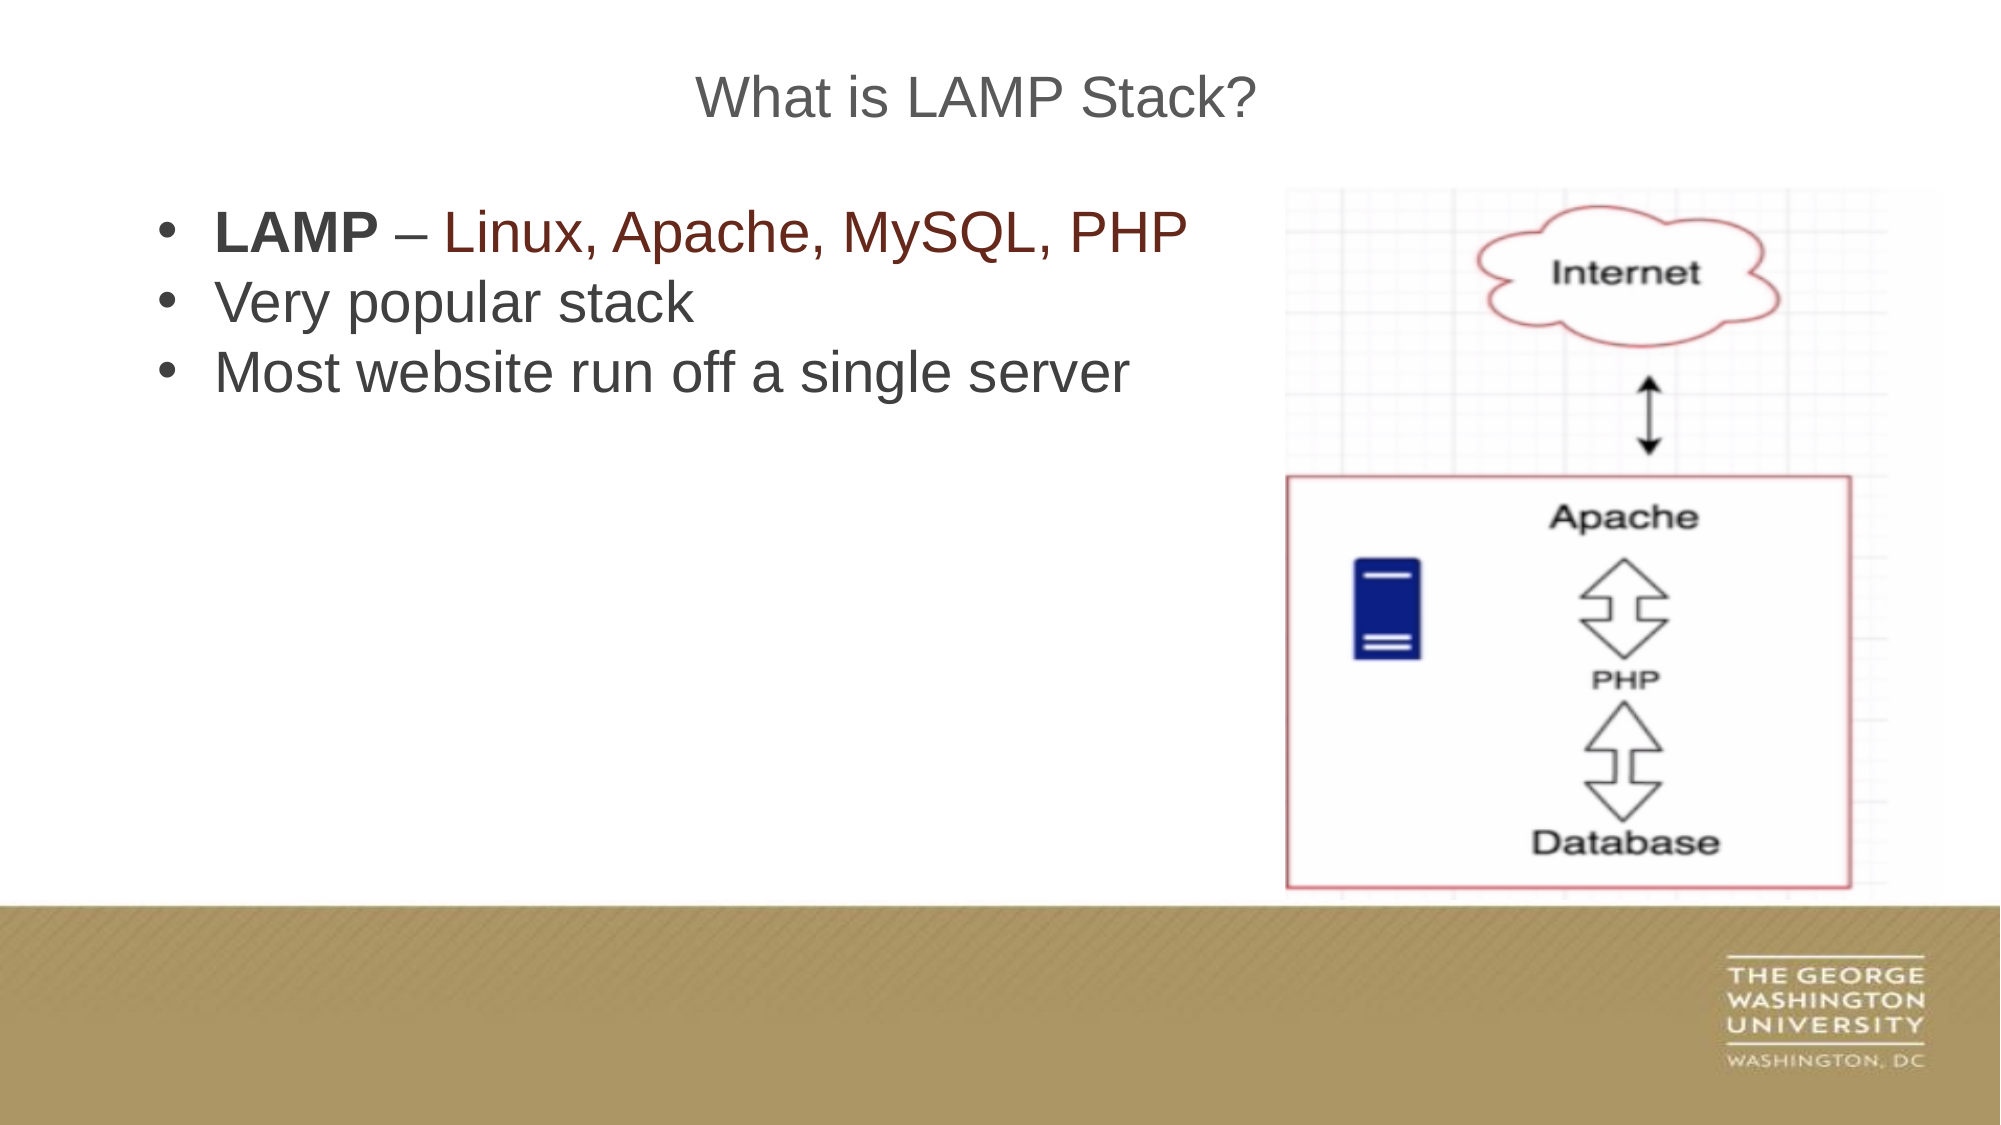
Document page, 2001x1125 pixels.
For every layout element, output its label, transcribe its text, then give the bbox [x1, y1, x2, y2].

text_box LAMP – Linux, Apache, MySQL, PHP Very popular stack Most website run off a single server [143, 186, 1283, 603]
title What is LAMP Stack? [422, 51, 1533, 148]
picture [0, 0, 2000, 1125]
